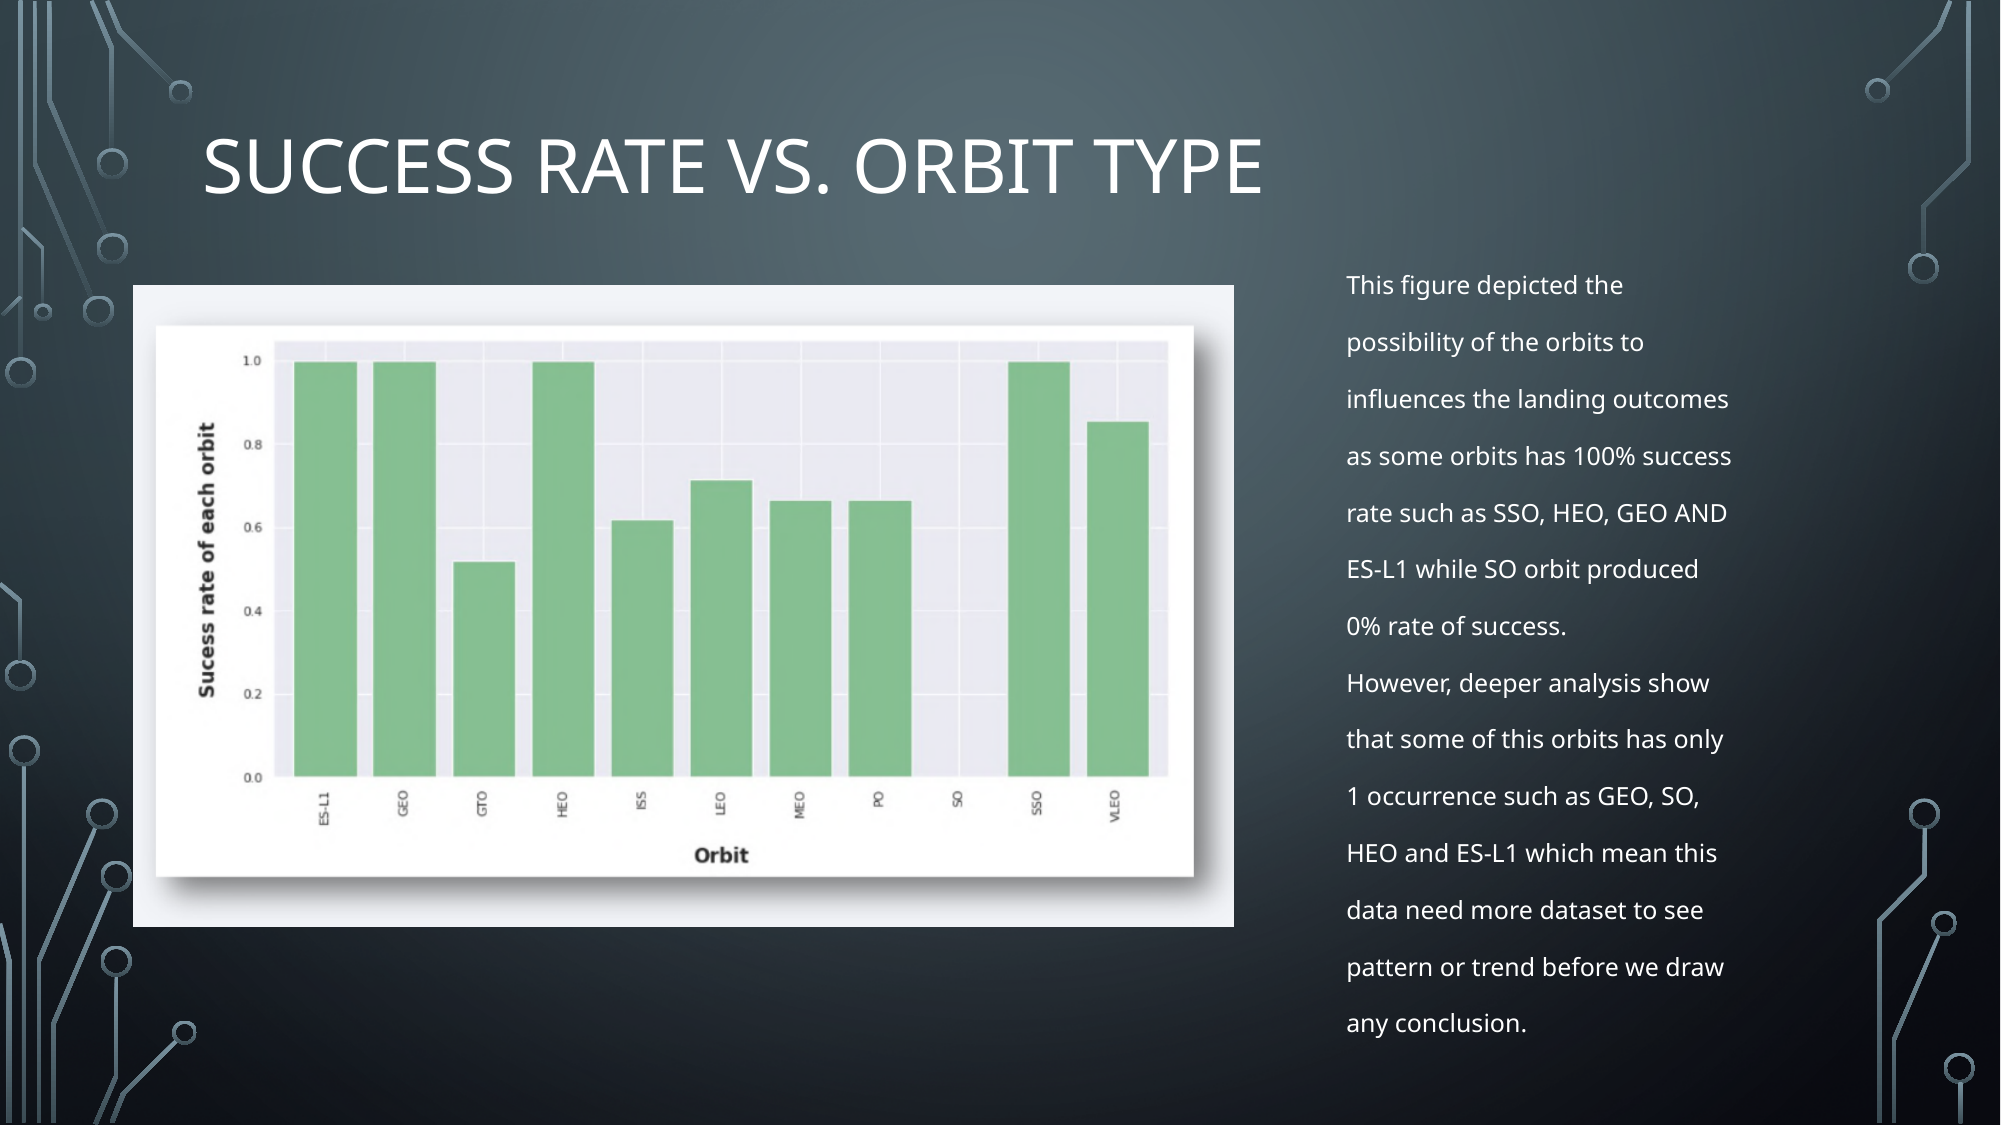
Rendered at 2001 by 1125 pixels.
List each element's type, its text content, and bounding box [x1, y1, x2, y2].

title Success Rate vs. Orbit Type [187, 101, 1683, 239]
picture [132, 284, 1234, 927]
list This figure depicted the possibility of the orbits to influences the landing outcomes as some orbits has 100% success rate such as SSO, HEO, GEO AND ES-L1 while SO orbit produced 0% rate of success. However, deeper analysis show that some of this orbits has only 1 occurrence such as GEO, SO, HEO and ES-L1 which mean this data need more dataset to see pattern or trend before we draw any conclusion. [1331, 256, 1825, 550]
